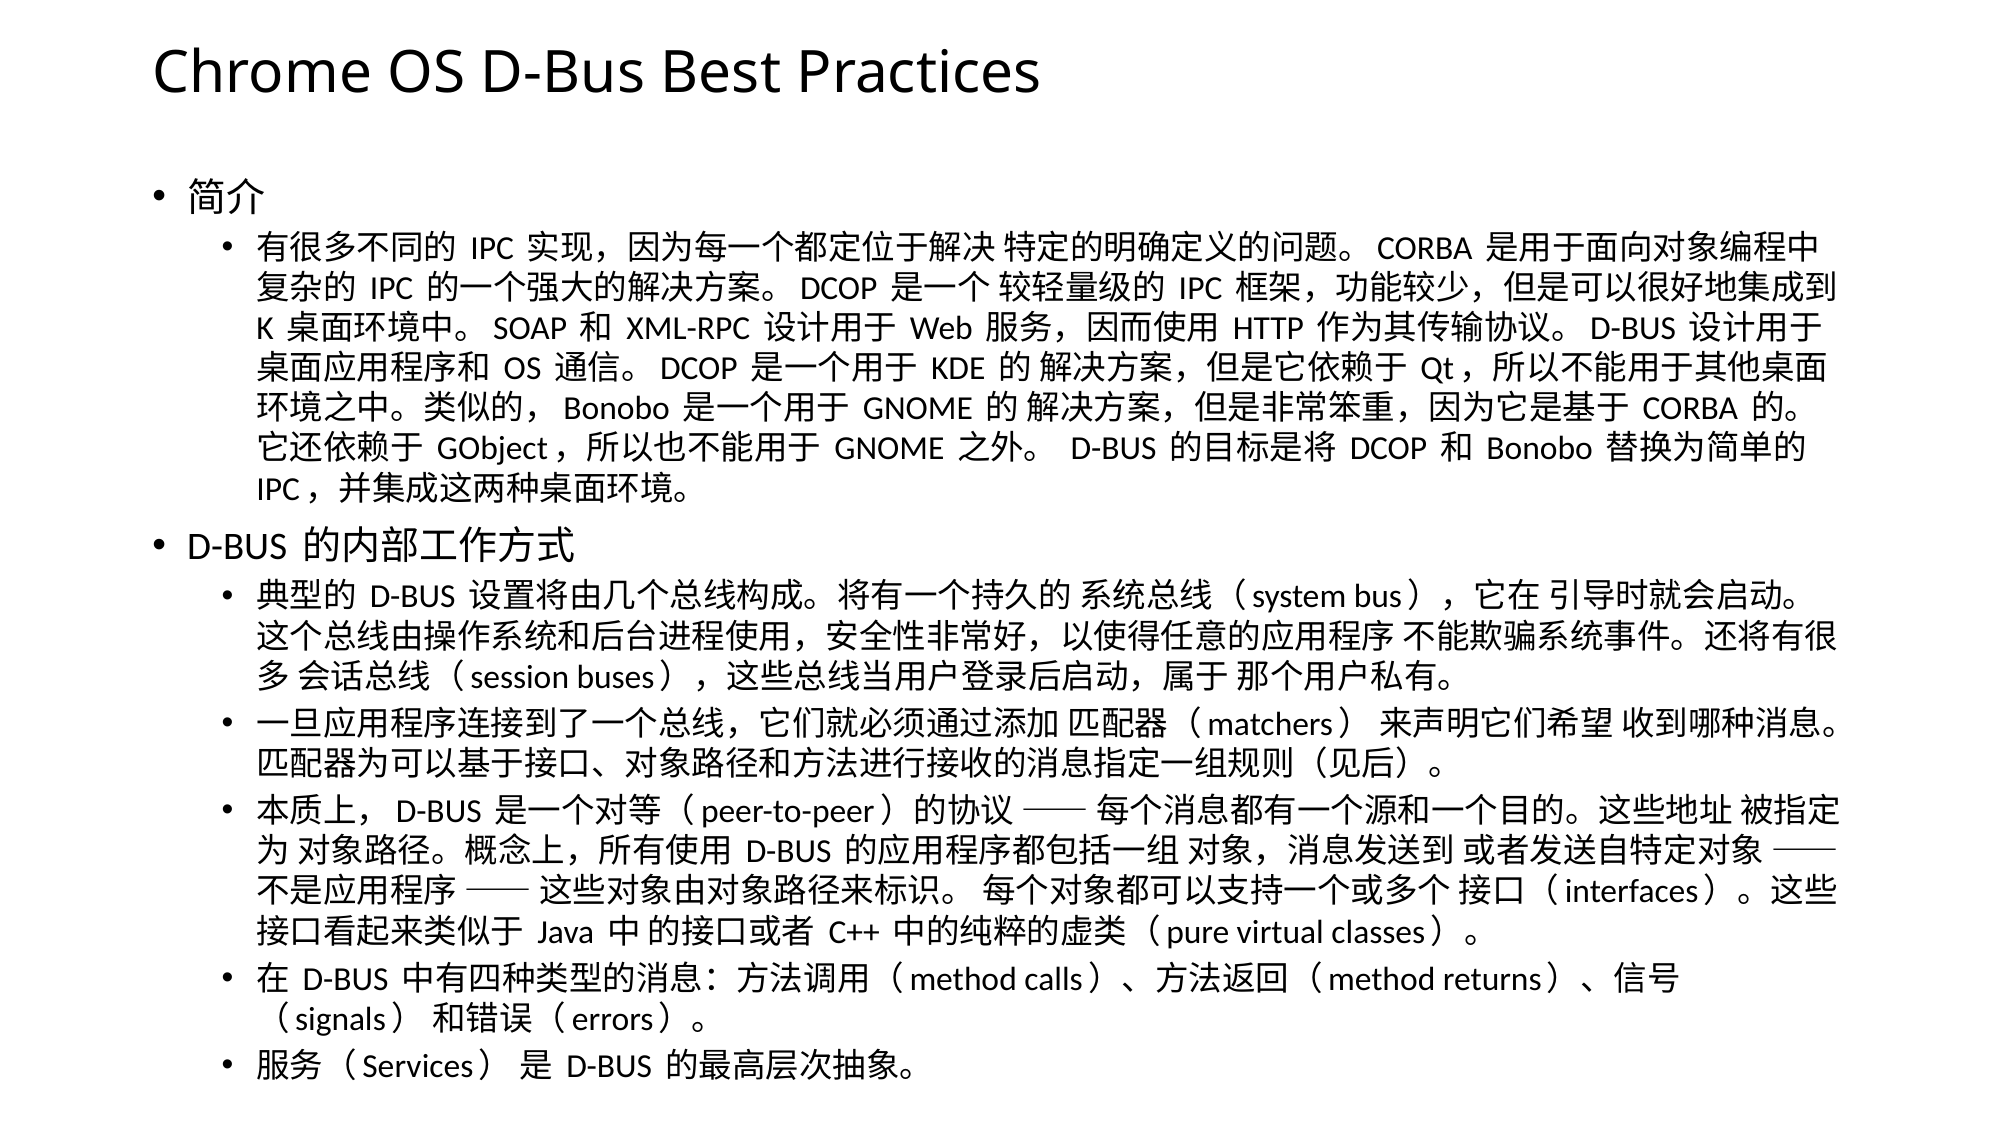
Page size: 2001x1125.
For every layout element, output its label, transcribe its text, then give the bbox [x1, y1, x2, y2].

list 简介 有很多不同的 IPC 实现，因为每一个都定位于解决 特定的明确定义的问题。CORBA 是用于面向对象编程中复杂的 IPC 的一个强大的解决方案。DCOP 是一个 较轻量级的 IPC 框架，功能较少，但是可以很好地集成到 K 桌面环境中。SOAP 和 XML-RPC 设计用于 Web 服务，因而使用 HTTP 作为其传输协议。D-BUS 设计用于桌面应用程序和 OS 通信。DCOP 是一个用于 KDE 的 解决方案，但是它依赖于 Qt，所以不能用于其他桌面环境之中。类似的，Bonobo 是一个用于 GNOME 的 解决方案，但是非常笨重，因为它是基于 CORBA 的。它还依赖于 GObject，所以也不能用于 GNOME 之外。 D-BUS 的目标是将 DCOP 和 Bonobo 替换为简单的 IPC，并集成这两种桌面环境。 D-BUS 的内部工作方式 典型的 D-BUS 设置将由几个总线构成。将有一个持久的 系统总线（system bus），它在 引导时就会启动。这个总线由操作系统和后台进程使用，安全性非常好，以使得任意的应用程序 不能欺骗系统事件。还将有很多 会话总线（session buses），这些总线当用户登录后启动，属于 那个用户私有。 一旦应用程序连接到了一个总线，它们就必须通过添加 匹配器（matchers） 来声明它们希望 收到哪种消息。匹配器为可以基于接口、对象路径和方法进行接收的消息指定一组规则（见后）。 本质上，D-BUS 是一个对等（peer-to-peer）的协议 —— 每个消息都有一个源和一个目的。这些地址 被指定为 对象路径。概念上，所有使用 D-BUS 的应用程序都包括一组 对象，消息发送到 或者发送自特定对象 —— 不是应用程序 —— 这些对象由对象路径来标识。 每个对象都可以支持一个或多个 接口（interfaces）。这些接口看起来类似于 Java 中 的接口或者 C++ 中的纯粹的虚类（pure virtual classes）。 在 D-BUS 中有四种类型的消息：方法调用（method calls）、方法返回（method returns）、信号（signals） 和错误（errors）。 服务（Services） 是 D-BUS 的最高层次抽象。 [137, 164, 1863, 1105]
title Chrome OS D-Bus Best Practices [137, 34, 1863, 114]
